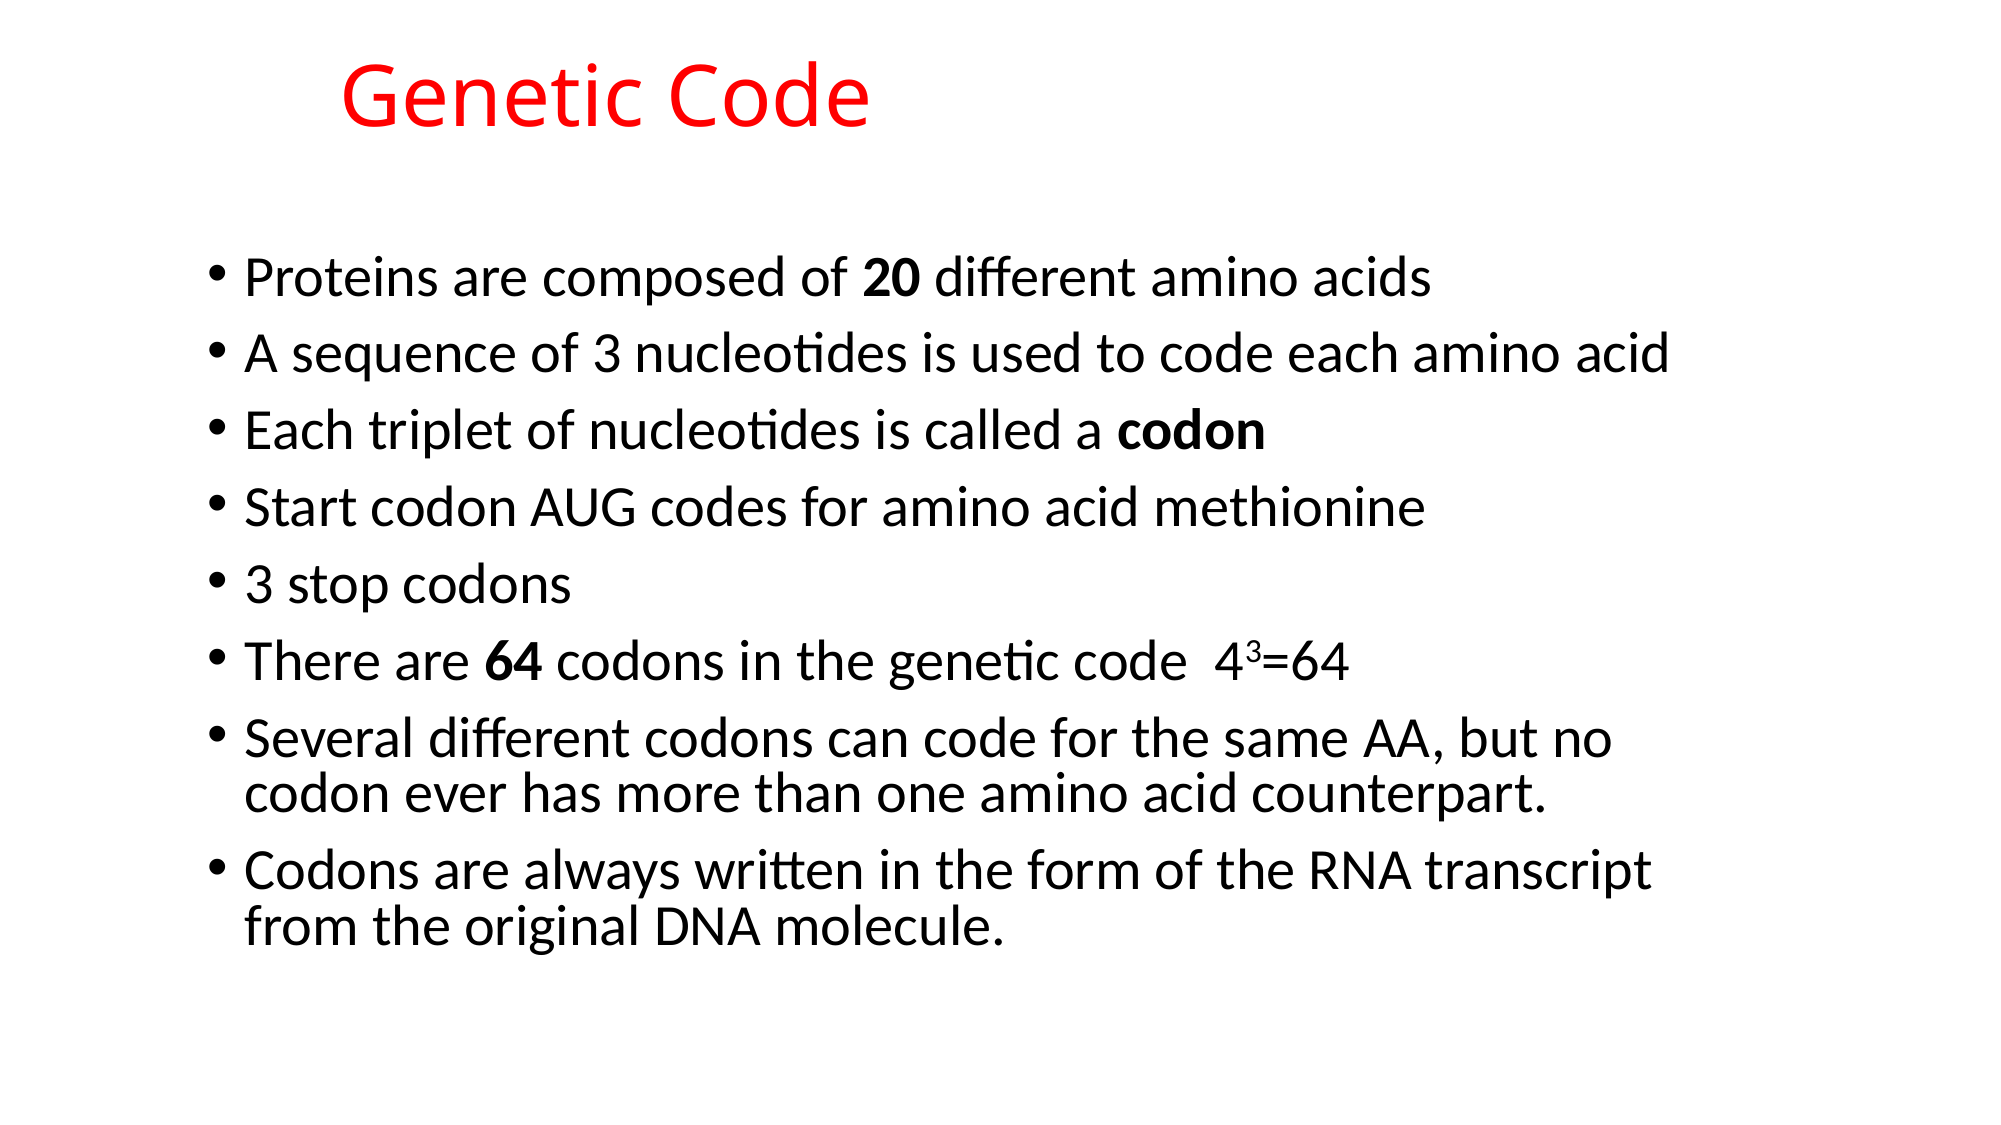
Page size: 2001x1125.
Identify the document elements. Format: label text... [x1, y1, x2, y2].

title Genetic Code [324, 45, 1675, 153]
list Proteins are composed of 20 different amino acids A sequence of 3 nucleotides is used to code each amino acid Each triplet of nucleotides is called a codon Start codon AUG codes for amino acid methionine 3 stop codons There are 64 codons in the genetic code 43=64 Several different codons can code for the same AA, but no codon ever has more than one amino acid counterpart. Codons are always written in the form of the RNA transcript from the original DNA molecule. [192, 243, 1719, 1062]
